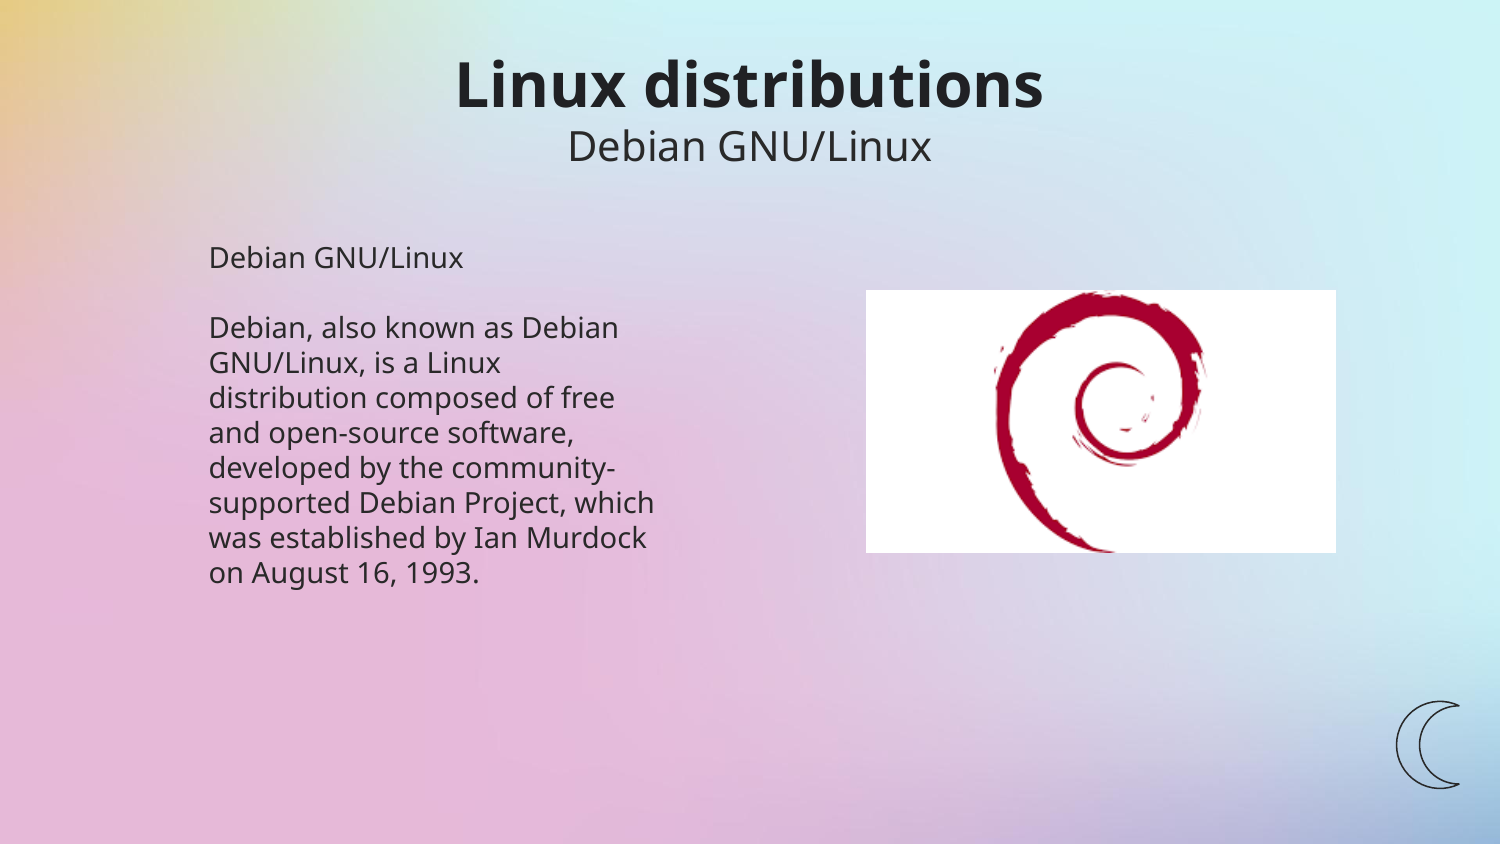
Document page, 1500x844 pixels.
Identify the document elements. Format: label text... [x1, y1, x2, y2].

picture [0, 0, 1500, 844]
title Linux distributions Debian GNU/Linux [124, 30, 1376, 179]
text_box Debian GNU/Linux Debian, also known as Debian GNU/Linux, is a Linux distribution composed of free and open-source software, developed by the community-supported Debian Project, which was established by Ian Murdock on August 16, 1993. [193, 232, 673, 597]
